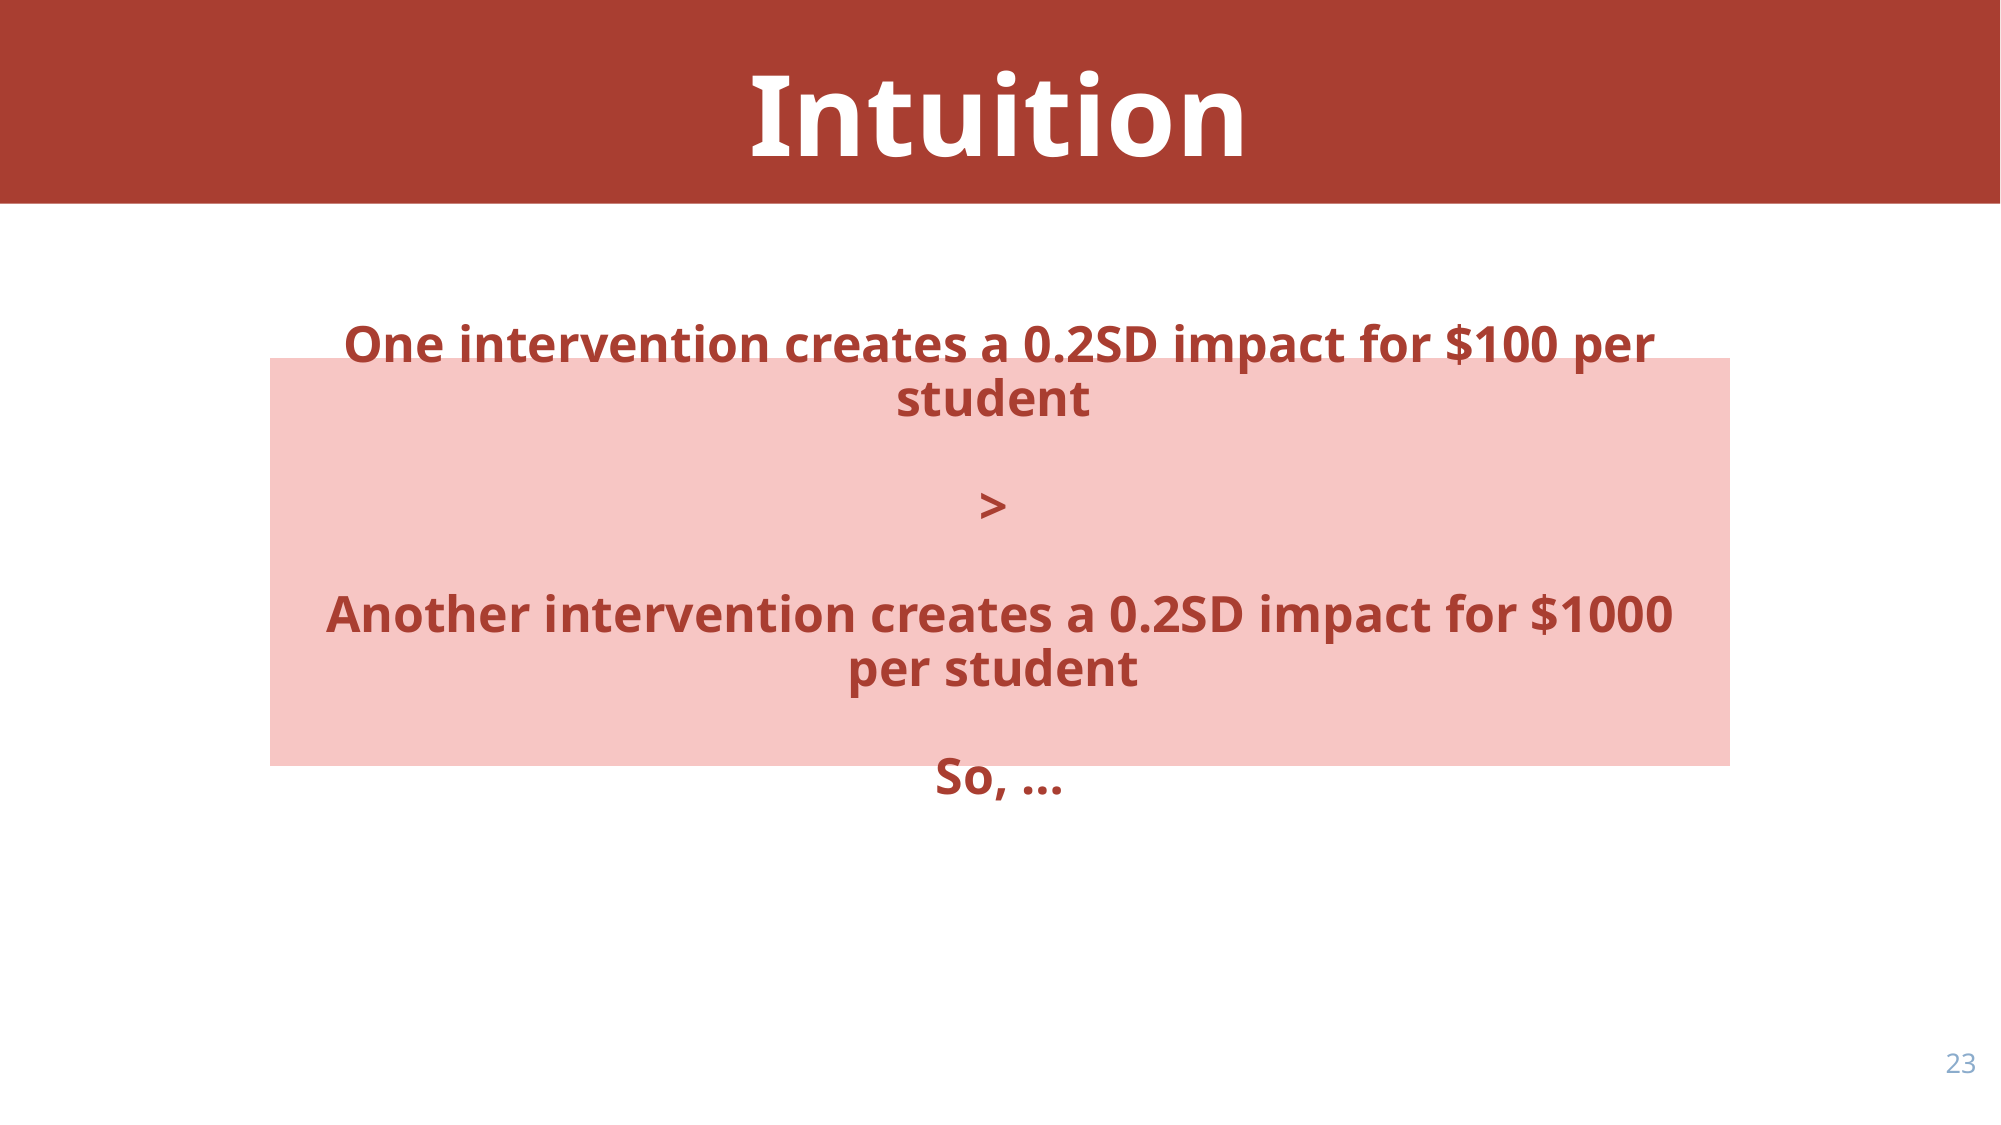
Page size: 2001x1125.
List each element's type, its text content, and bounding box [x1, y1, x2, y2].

title Intuition [0, 0, 2000, 187]
slide_number 22 [1871, 1038, 1992, 1125]
text_box One intervention creates a 0.2SD impact for $100 per student > Another intervention creates a 0.2SD impact for $1000 per student So, … [268, 356, 1732, 769]
